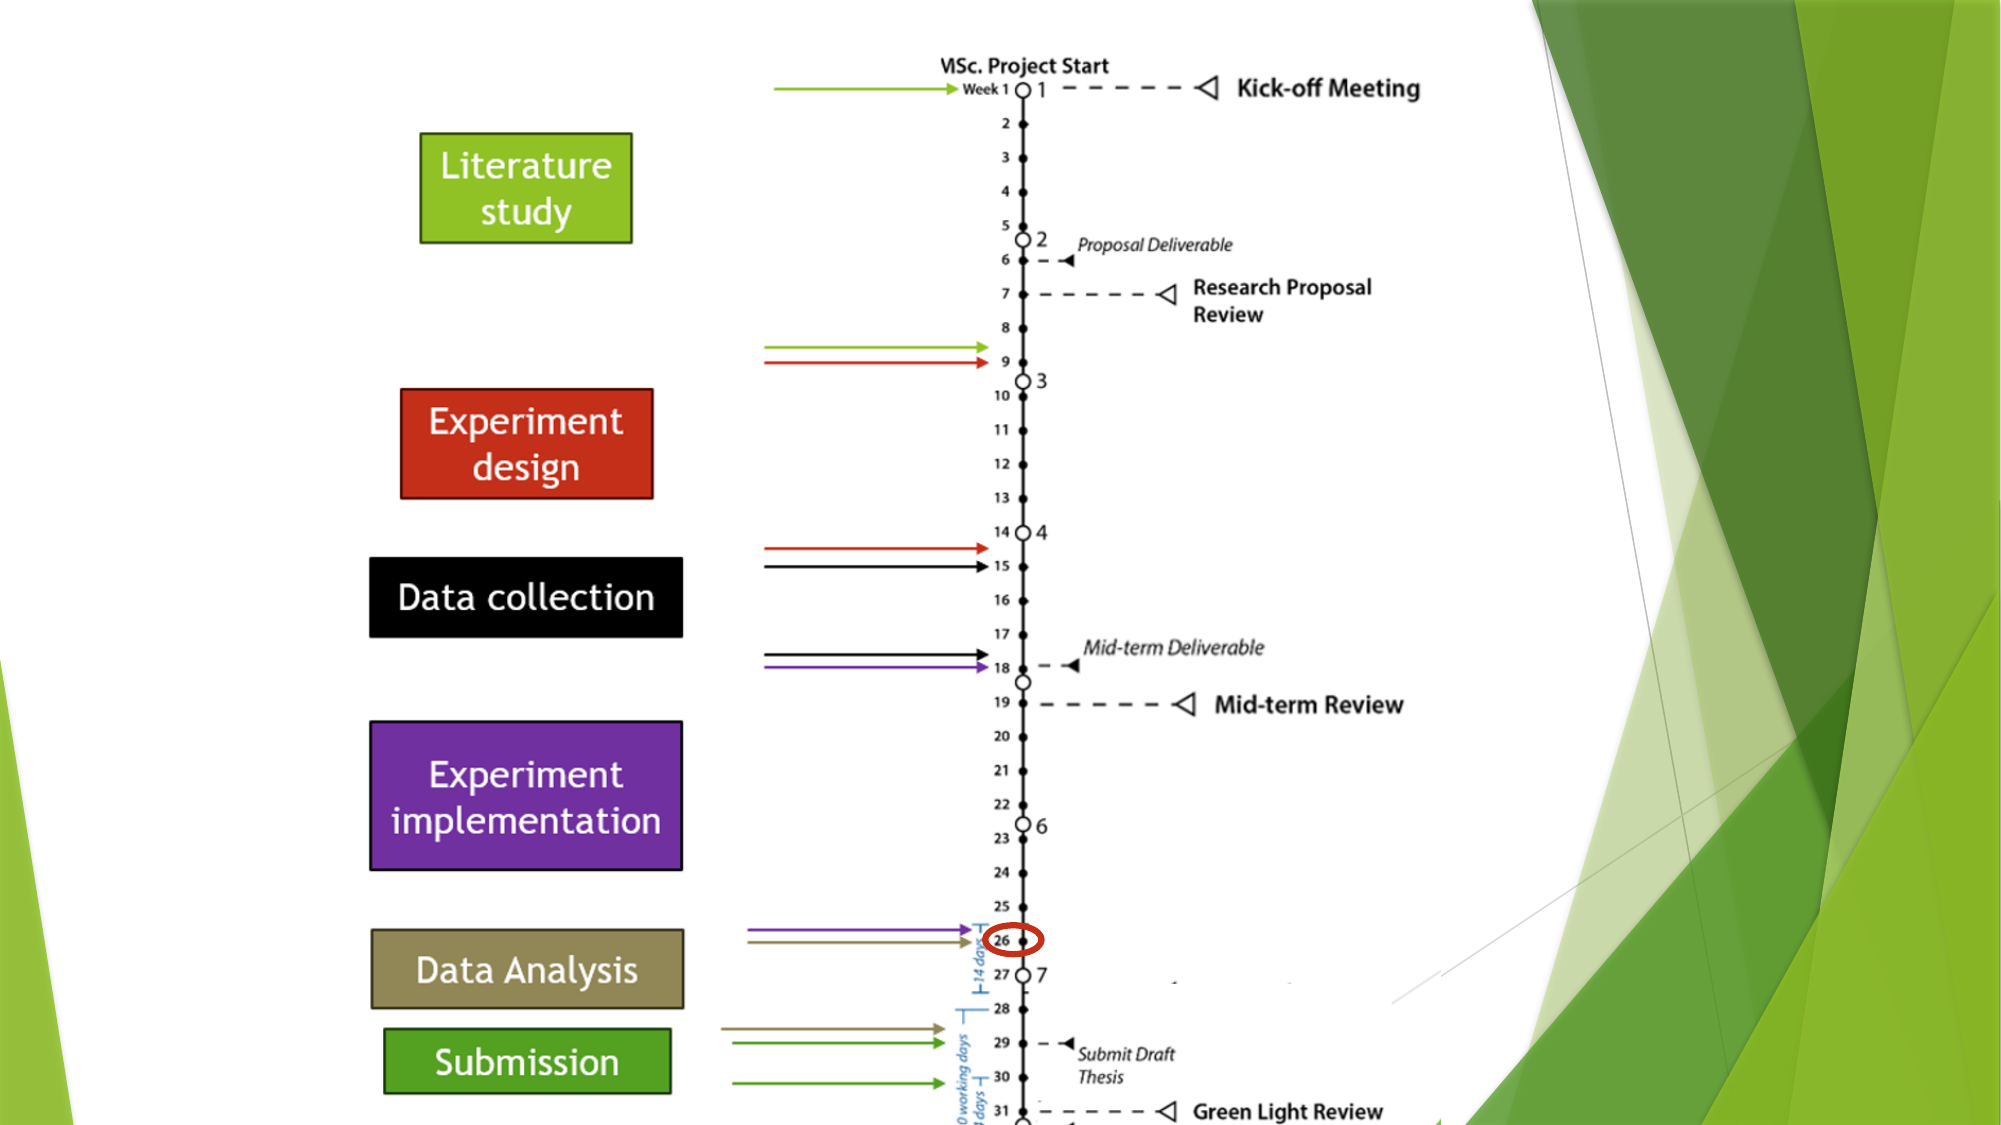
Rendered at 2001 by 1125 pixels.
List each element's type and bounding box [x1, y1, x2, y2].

list [351, 29, 1442, 1125]
